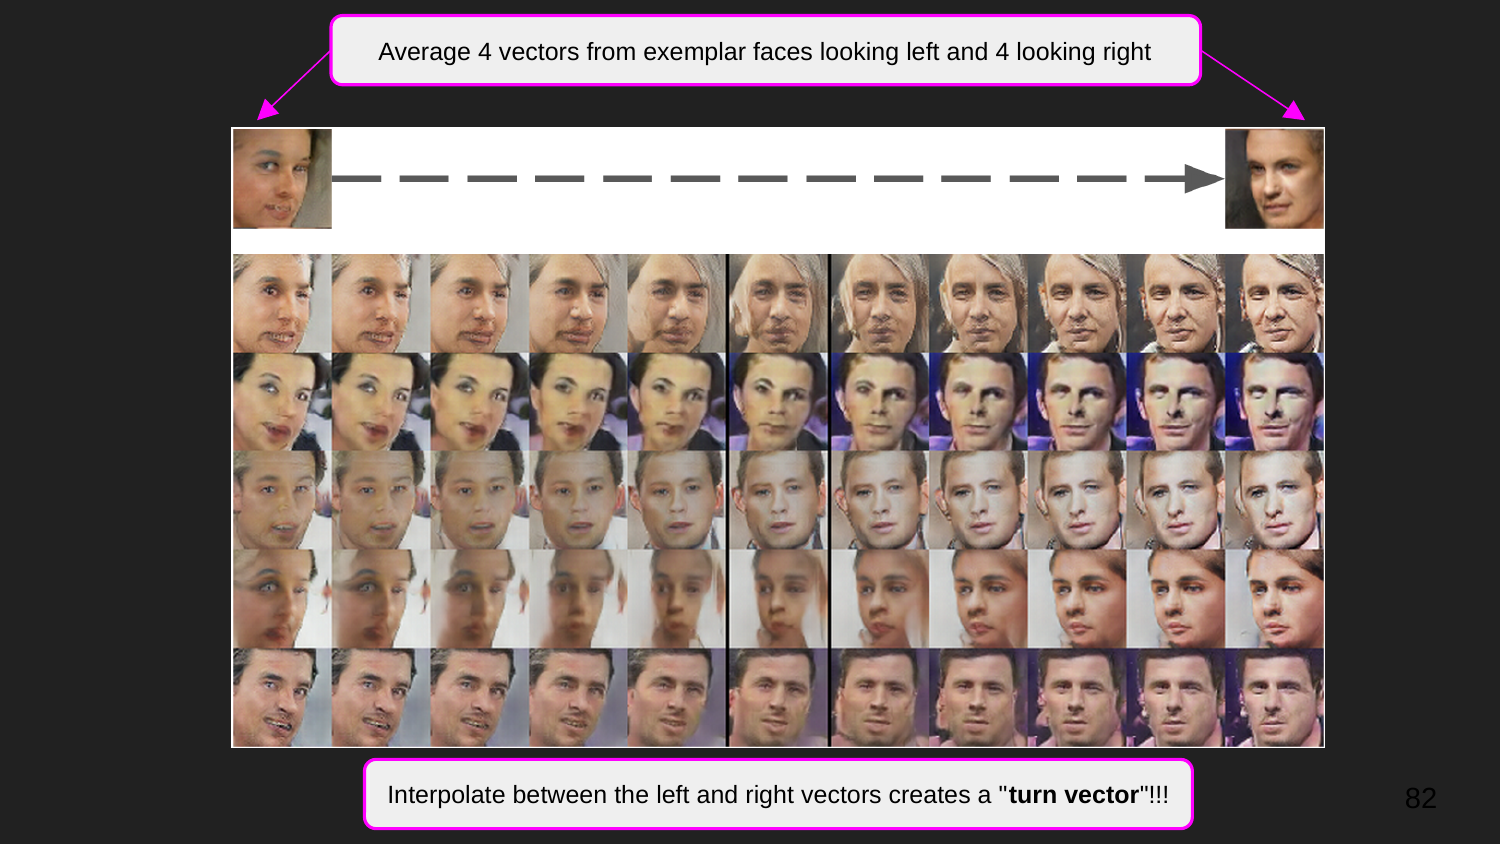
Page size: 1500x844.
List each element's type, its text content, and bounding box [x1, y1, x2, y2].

text_box Interpolate between the left and right vectors creates a "turn vector"!!! [364, 759, 1193, 829]
slide_number 82 [1389, 764, 1480, 830]
picture [231, 126, 1326, 749]
text_box Average 4 vectors from exemplar faces looking left and 4 looking right [330, 15, 1201, 85]
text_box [1200, 49, 1306, 121]
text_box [256, 49, 332, 121]
